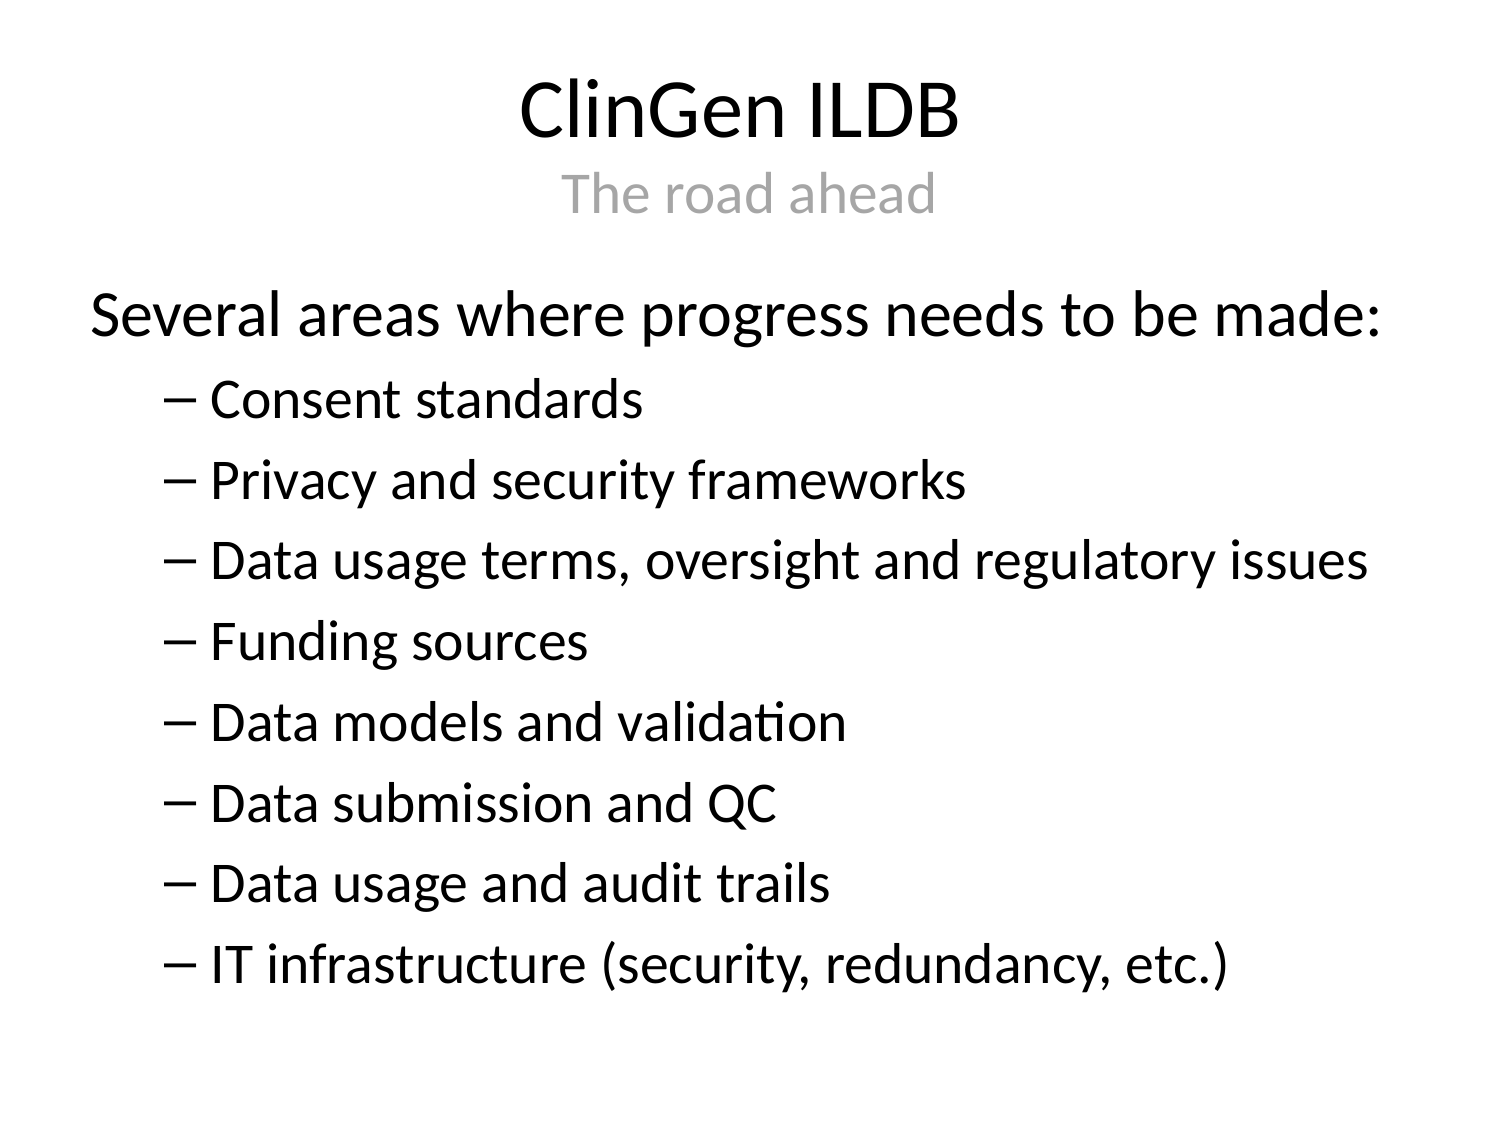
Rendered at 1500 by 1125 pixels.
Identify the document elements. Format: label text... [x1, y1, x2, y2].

title ClinGen ILDB The road ahead [75, 45, 1425, 233]
list Several areas where progress needs to be made: Consent standards Privacy and security frameworks Data usage terms, oversight and regulatory issues Funding sources Data models and validation Data submission and QC Data usage and audit trails IT infrastructure (security, redundancy, etc.) [75, 262, 1425, 1005]
